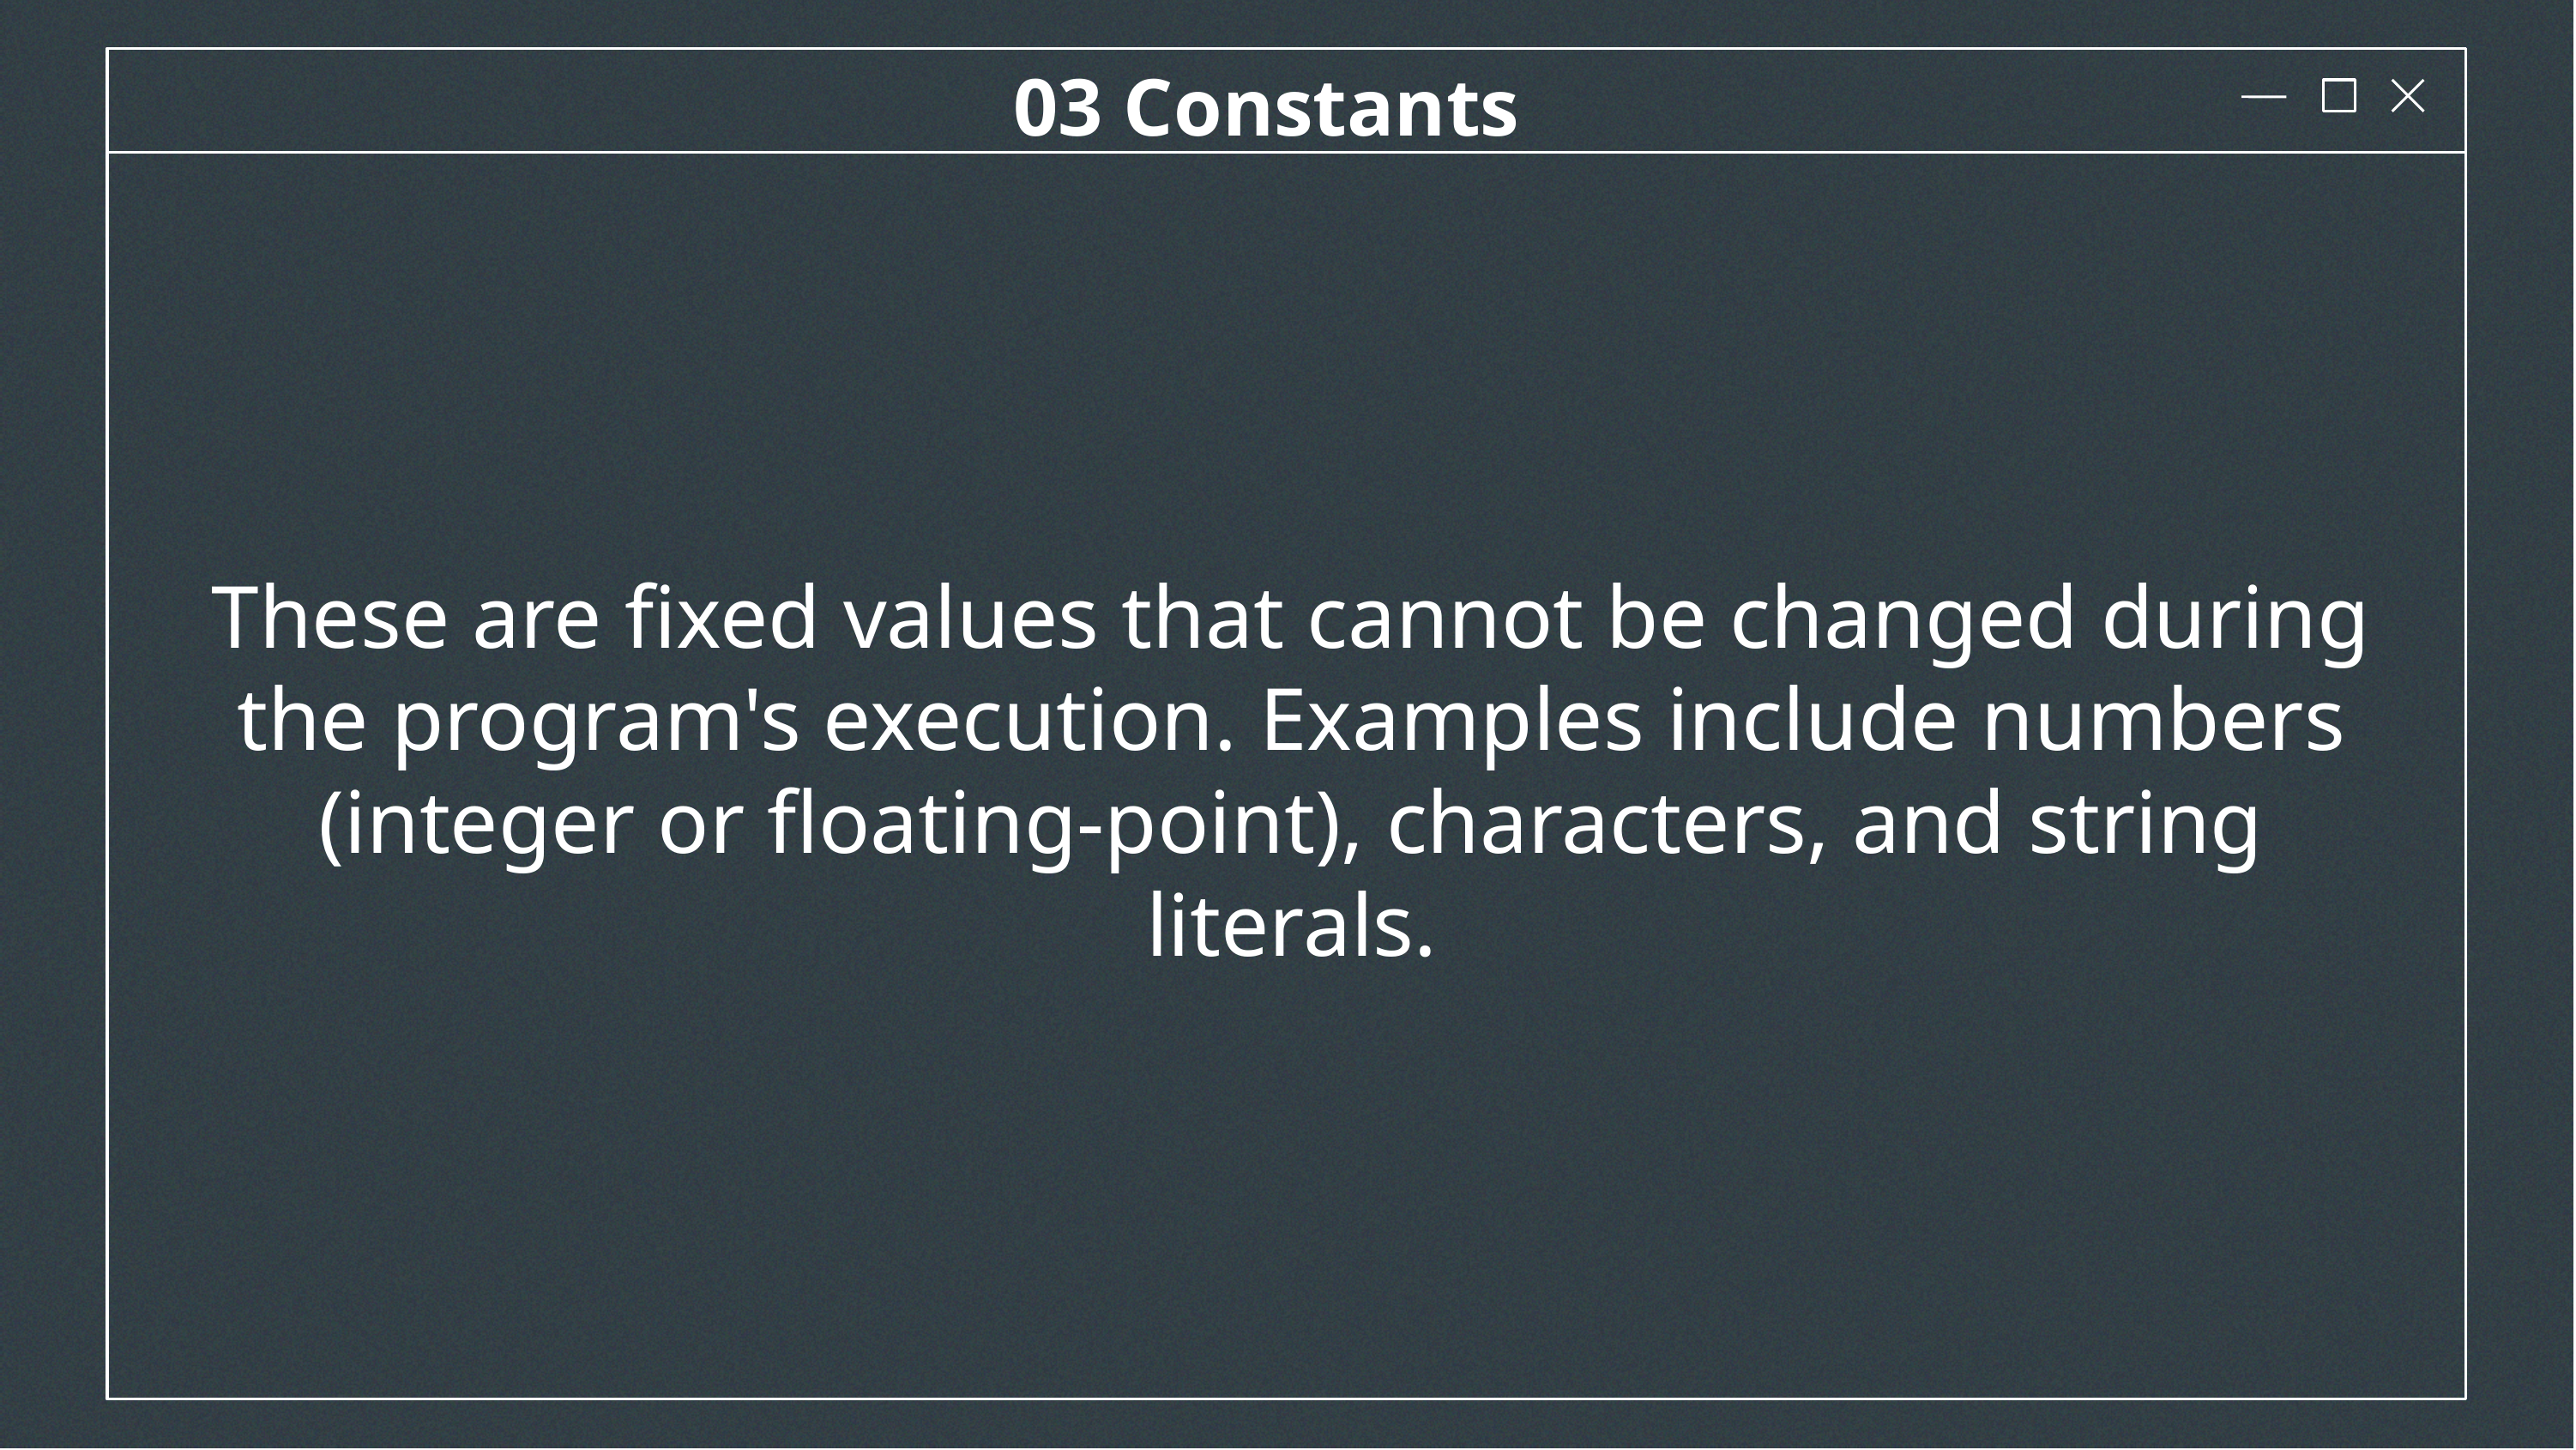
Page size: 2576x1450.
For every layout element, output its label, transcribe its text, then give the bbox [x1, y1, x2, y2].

text_box 03 Constants [152, 51, 2382, 178]
picture [0, 0, 2573, 1448]
text_box These are fixed values that cannot be changed during the program's execution. Examples include numbers (integer or floating-point), characters, and string literals. [177, 555, 2407, 1267]
